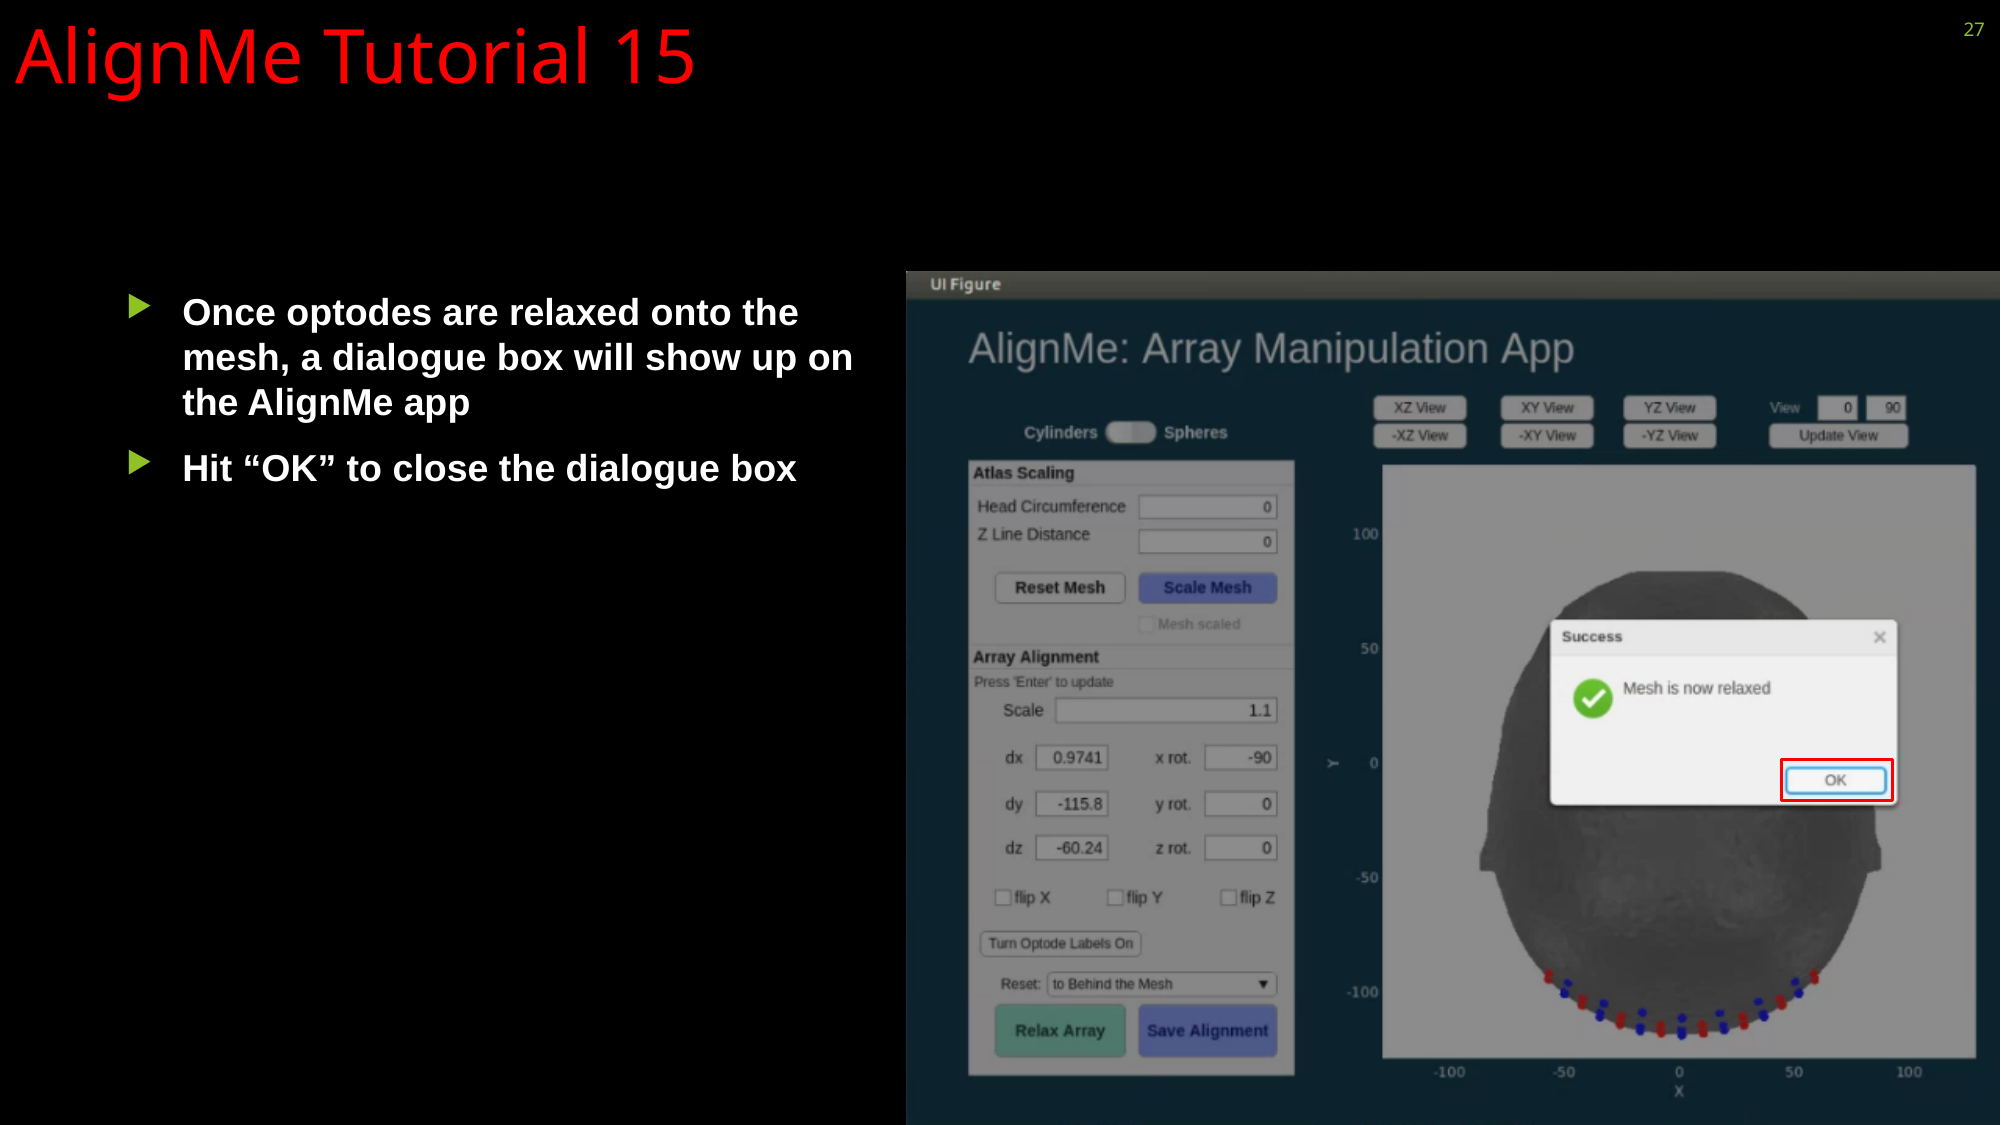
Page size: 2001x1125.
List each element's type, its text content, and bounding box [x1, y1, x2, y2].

picture [905, 270, 2000, 1125]
slide_number 27 [1887, 0, 2000, 60]
list Once optodes are relaxed onto the mesh, a dialogue box will show up on the AlignMe app Hit “OK” to close the dialogue box [111, 280, 900, 723]
title AlignMe Tutorial 15 [0, 0, 1872, 218]
